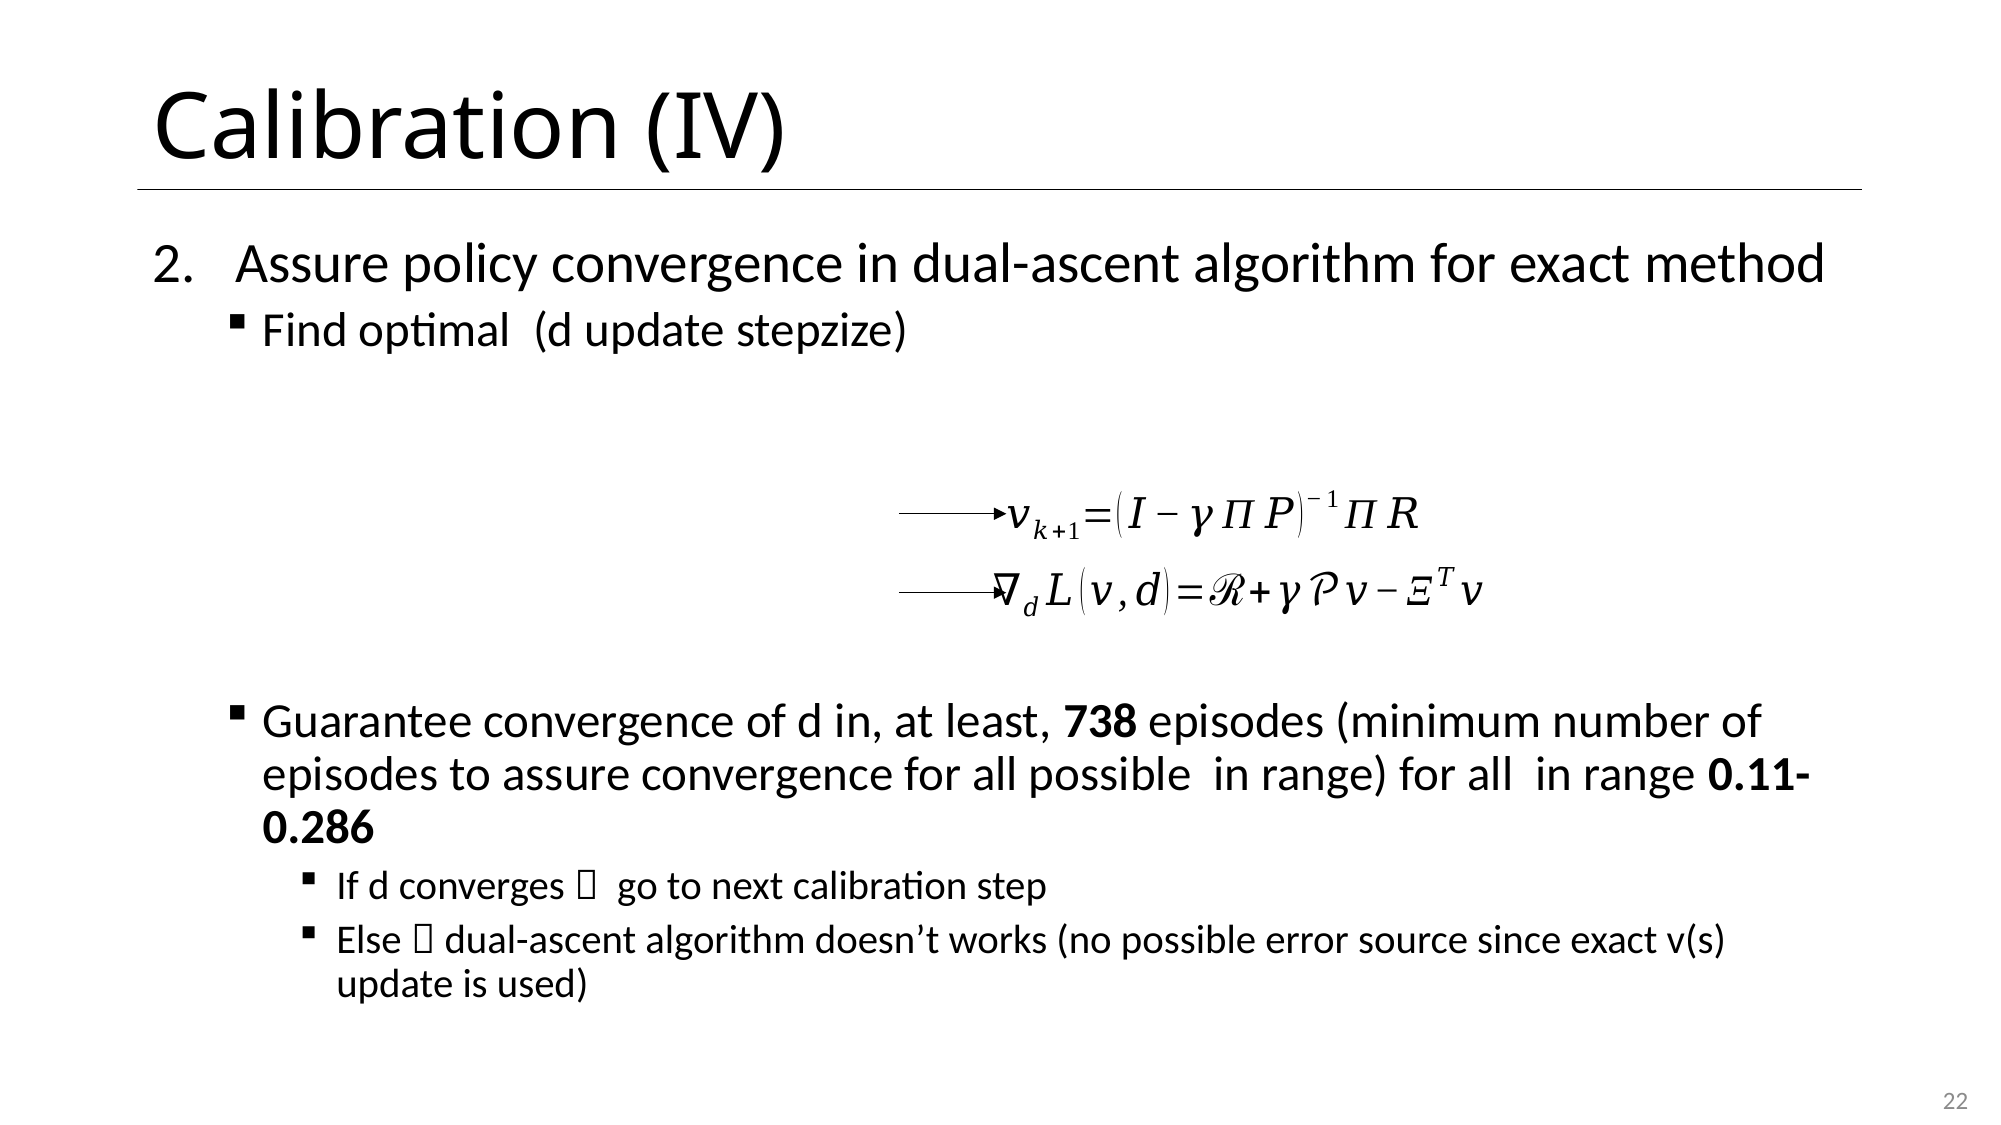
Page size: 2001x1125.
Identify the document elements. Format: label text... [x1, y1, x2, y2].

slide_number 22 [1533, 1069, 1984, 1125]
title Calibration (IV) [137, 19, 1863, 238]
